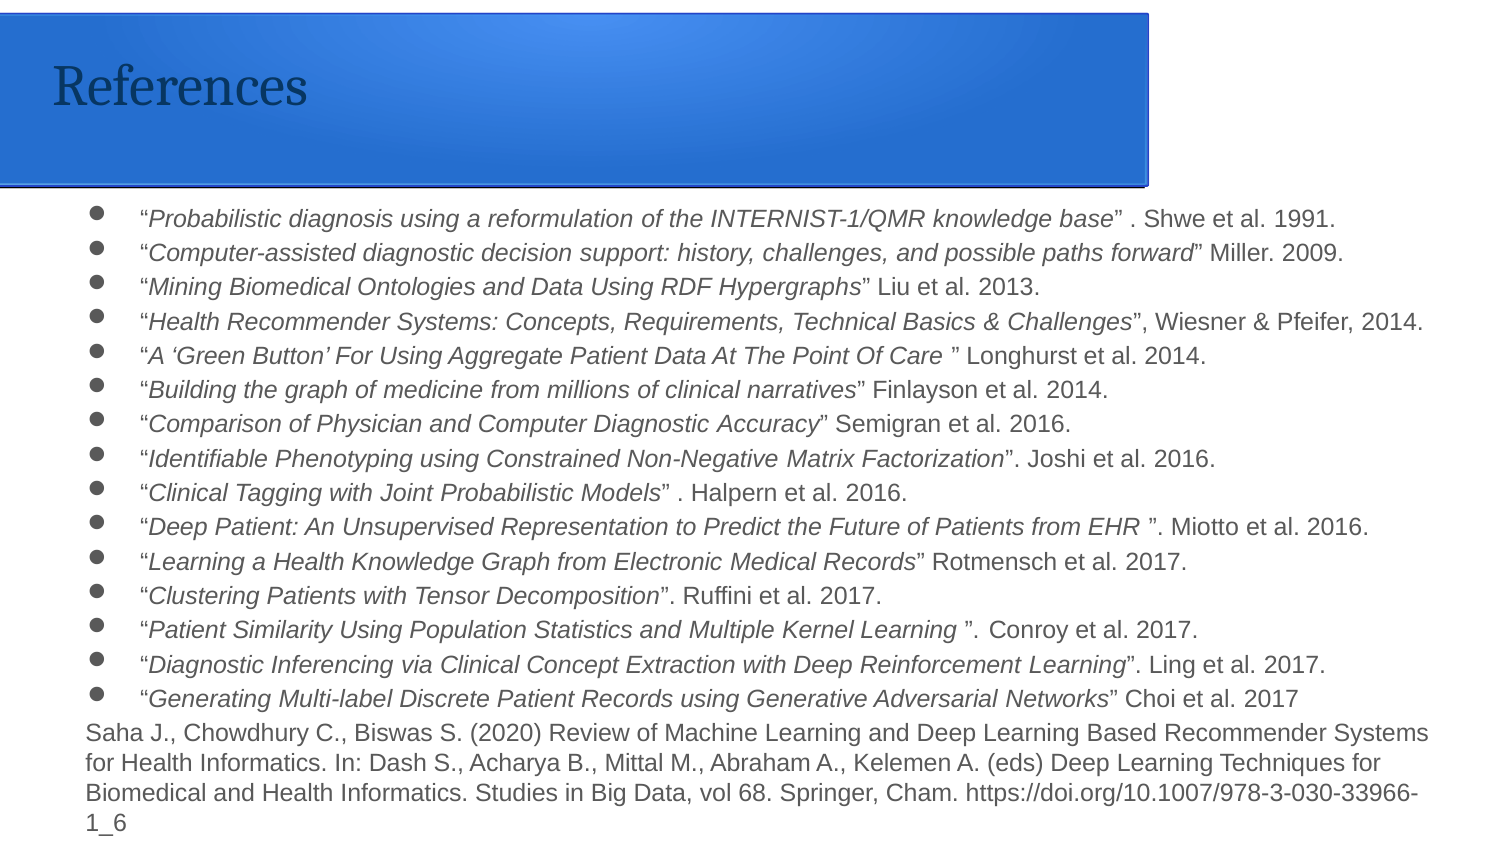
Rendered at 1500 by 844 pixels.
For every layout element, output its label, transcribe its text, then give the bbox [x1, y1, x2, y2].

text_box “Probabilistic diagnosis using a reformulation of the INTERNIST-1/QMR knowledge base” . Shwe et al. 1991. “Computer-assisted diagnostic decision support: history, challenges, and possible paths forward” Miller. 2009. “Mining Biomedical Ontologies and Data Using RDF Hypergraphs” Liu et al. 2013. “Health Recommender Systems: Concepts, Requirements, Technical Basics & Challenges”, Wiesner & Pfeifer, 2014. “A ‘Green Button’ For Using Aggregate Patient Data At The Point Of Care ” Longhurst et al. 2014. “Building the graph of medicine from millions of clinical narratives” Finlayson et al. 2014. “Comparison of Physician and Computer Diagnostic Accuracy” Semigran et al. 2016. “Identifiable Phenotyping using Constrained Non-Negative Matrix Factorization”. Joshi et al. 2016. “Clinical Tagging with Joint Probabilistic Models” . Halpern et al. 2016. “Deep Patient: An Unsupervised Representation to Predict the Future of Patients from EHR ”. Miotto et al. 2016. “Learning a Health Knowledge Graph from Electronic Medical Records” Rotmensch et al. 2017. “Clustering Patients with Tensor Decomposition”. Ruffini et al. 2017. “Patient Similarity Using Population Statistics and Multiple Kernel Learning ”. Conroy et al. 2017. “Diagnostic Inferencing via Clinical Concept Extraction with Deep Reinforcement Learning”. Ling et al. 2017. “Generating Multi-label Discrete Patient Records using Generative Adversarial Networks” Choi et al. 2017 Saha J., Chowdhury C., Biswas S. (2020) Review of Machine Learning and Deep Learning Based Recommender Systems for Health Informatics. In: Dash S., Acharya B., Mittal M., Abraham A., Kelemen A. (eds) Deep Learning Techniques for Biomedical and Health Informatics. Studies in Big Data, vol 68. Springer, Cham. https://doi.org/10.1007/978-3-030-33966-1_6 [85, 195, 1435, 844]
picture [0, 12, 1152, 192]
text_box References [50, 45, 330, 118]
